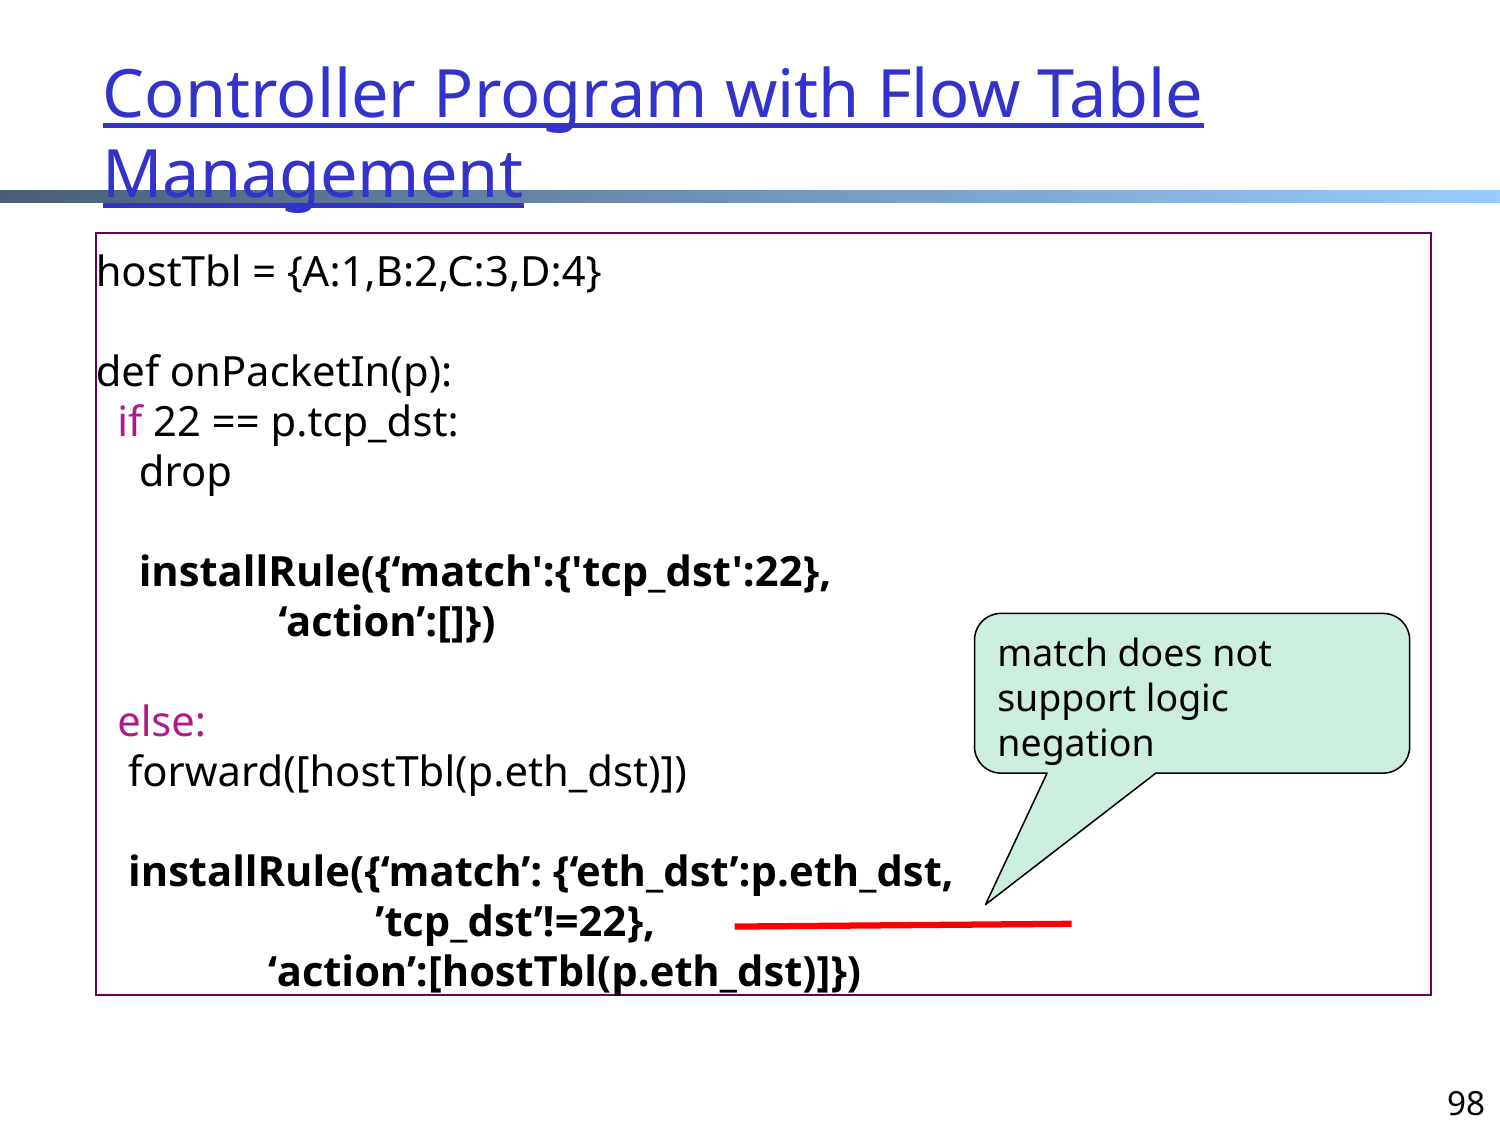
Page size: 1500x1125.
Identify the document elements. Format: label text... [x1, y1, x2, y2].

title Controller Program with Flow Table Management [87, 37, 1404, 225]
slide_number 98 [1187, 1074, 1500, 1125]
text_box match does not support logic negation [974, 613, 1410, 905]
text_box [1424, 190, 1428, 203]
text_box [734, 923, 1072, 927]
text_box hostTbl = {A:1,B:2,C:3,D:4} def onPacketIn(p): if 22 == p.tcp_dst: drop installRule({‘match':{'tcp_dst':22}, ‘action’:[]}) else: forward([hostTbl(p.eth_dst)]) installRule({‘match’: {‘eth_dst’:p.eth_dst, ’tcp_dst’!=22}, ‘action’:[hostTbl(p.eth_dst)]}) [95, 233, 1431, 996]
